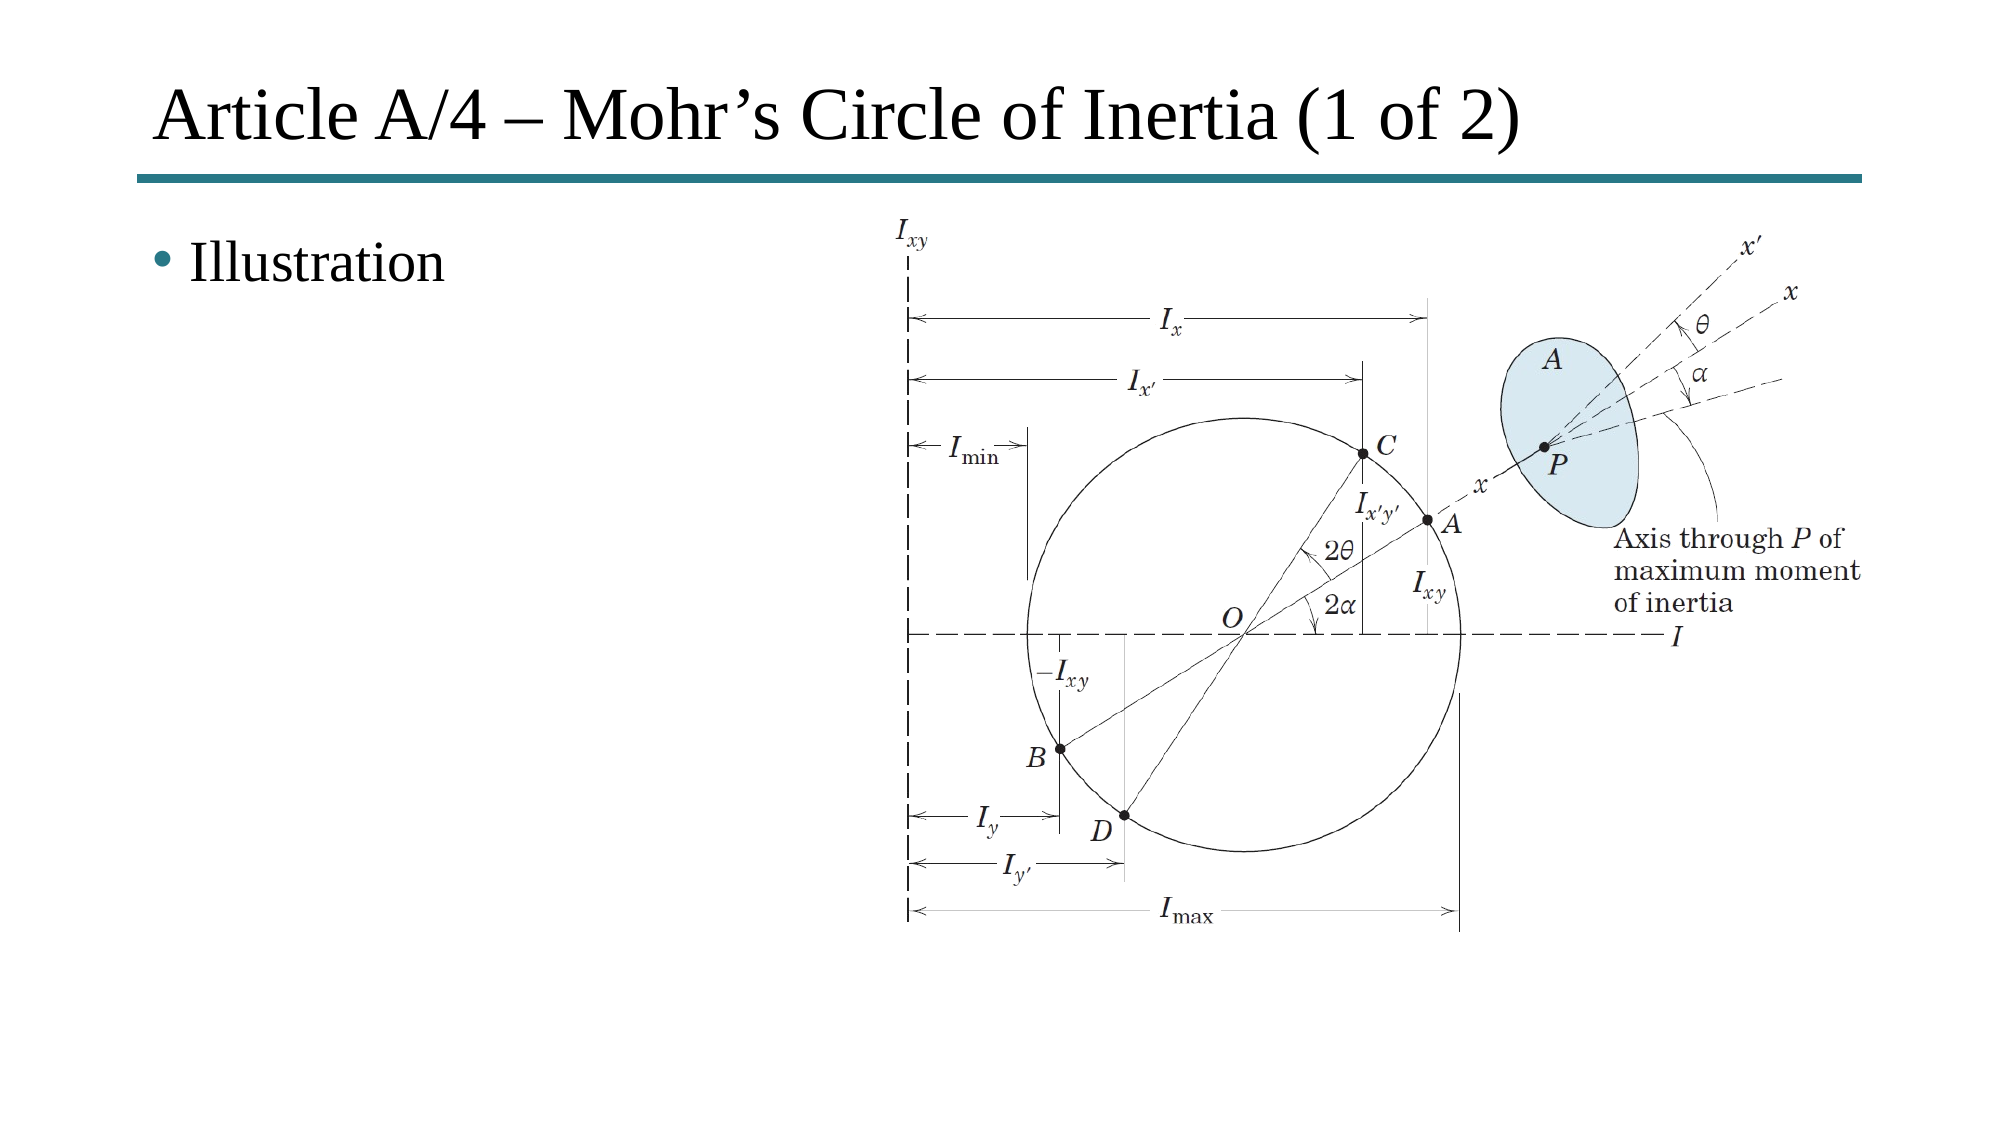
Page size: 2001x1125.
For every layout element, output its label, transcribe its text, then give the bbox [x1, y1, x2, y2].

picture [887, 211, 1863, 937]
title Article A/4 – Mohr’s Circle of Inertia (1 of 2) [137, 59, 1863, 170]
list Illustration [137, 223, 1164, 1088]
